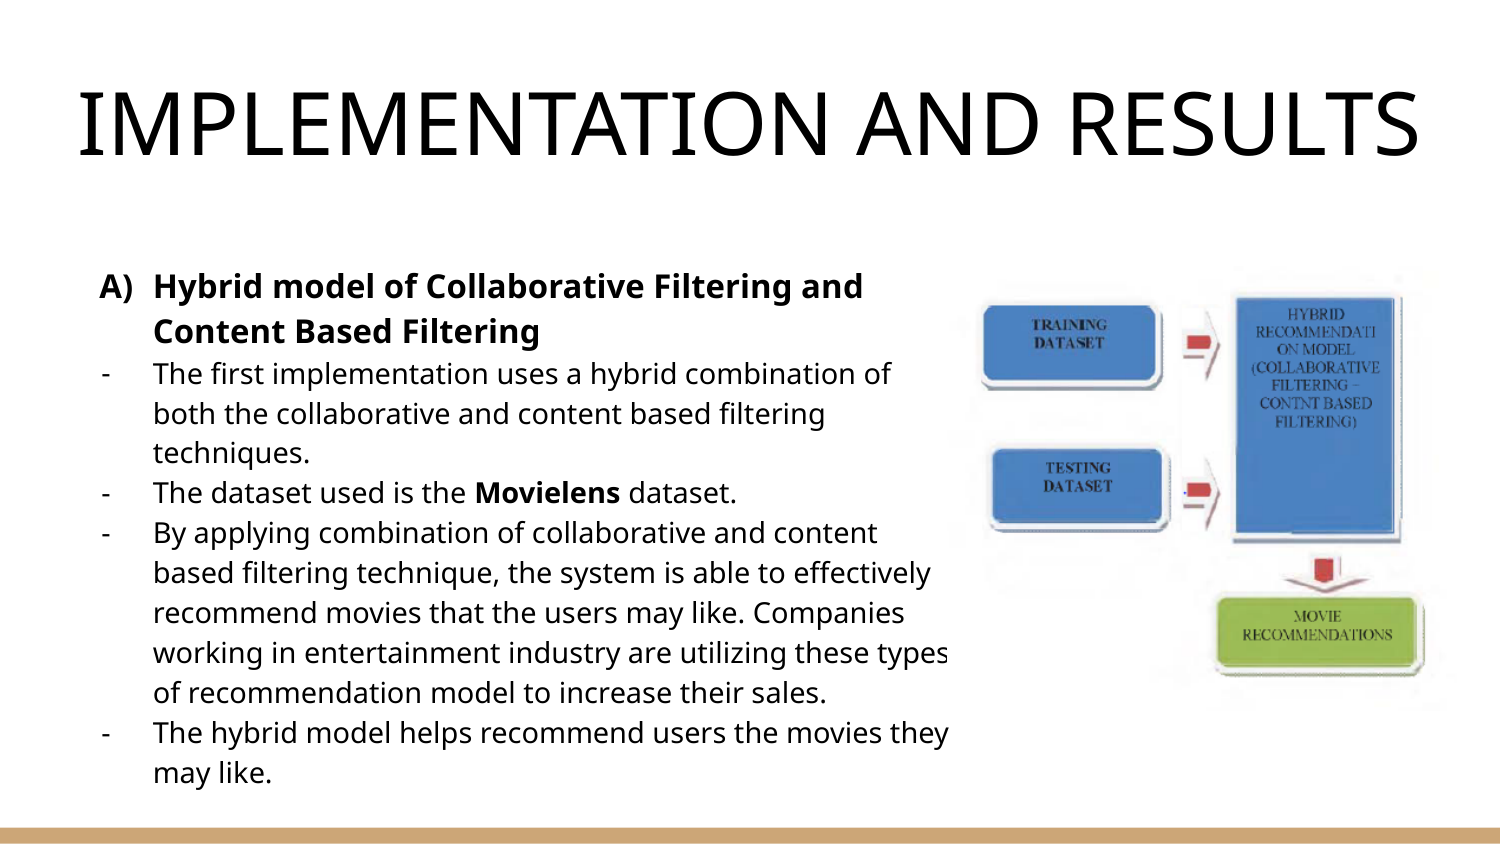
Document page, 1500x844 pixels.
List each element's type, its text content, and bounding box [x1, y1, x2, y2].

picture [946, 265, 1458, 711]
list Hybrid model of Collaborative Filtering and Content Based Filtering The first implementation uses a hybrid combination of both the collaborative and content based filtering techniques. The dataset used is the Movielens dataset. By applying combination of collaborative and content based filtering technique, the system is able to effectively recommend movies that the users may like. Companies working in entertainment industry are utilizing these types of recommendation model to increase their sales. The hybrid model helps recommend users the movies they may like. [63, 244, 974, 807]
title IMPLEMENTATION AND RESULTS [51, 51, 1449, 189]
